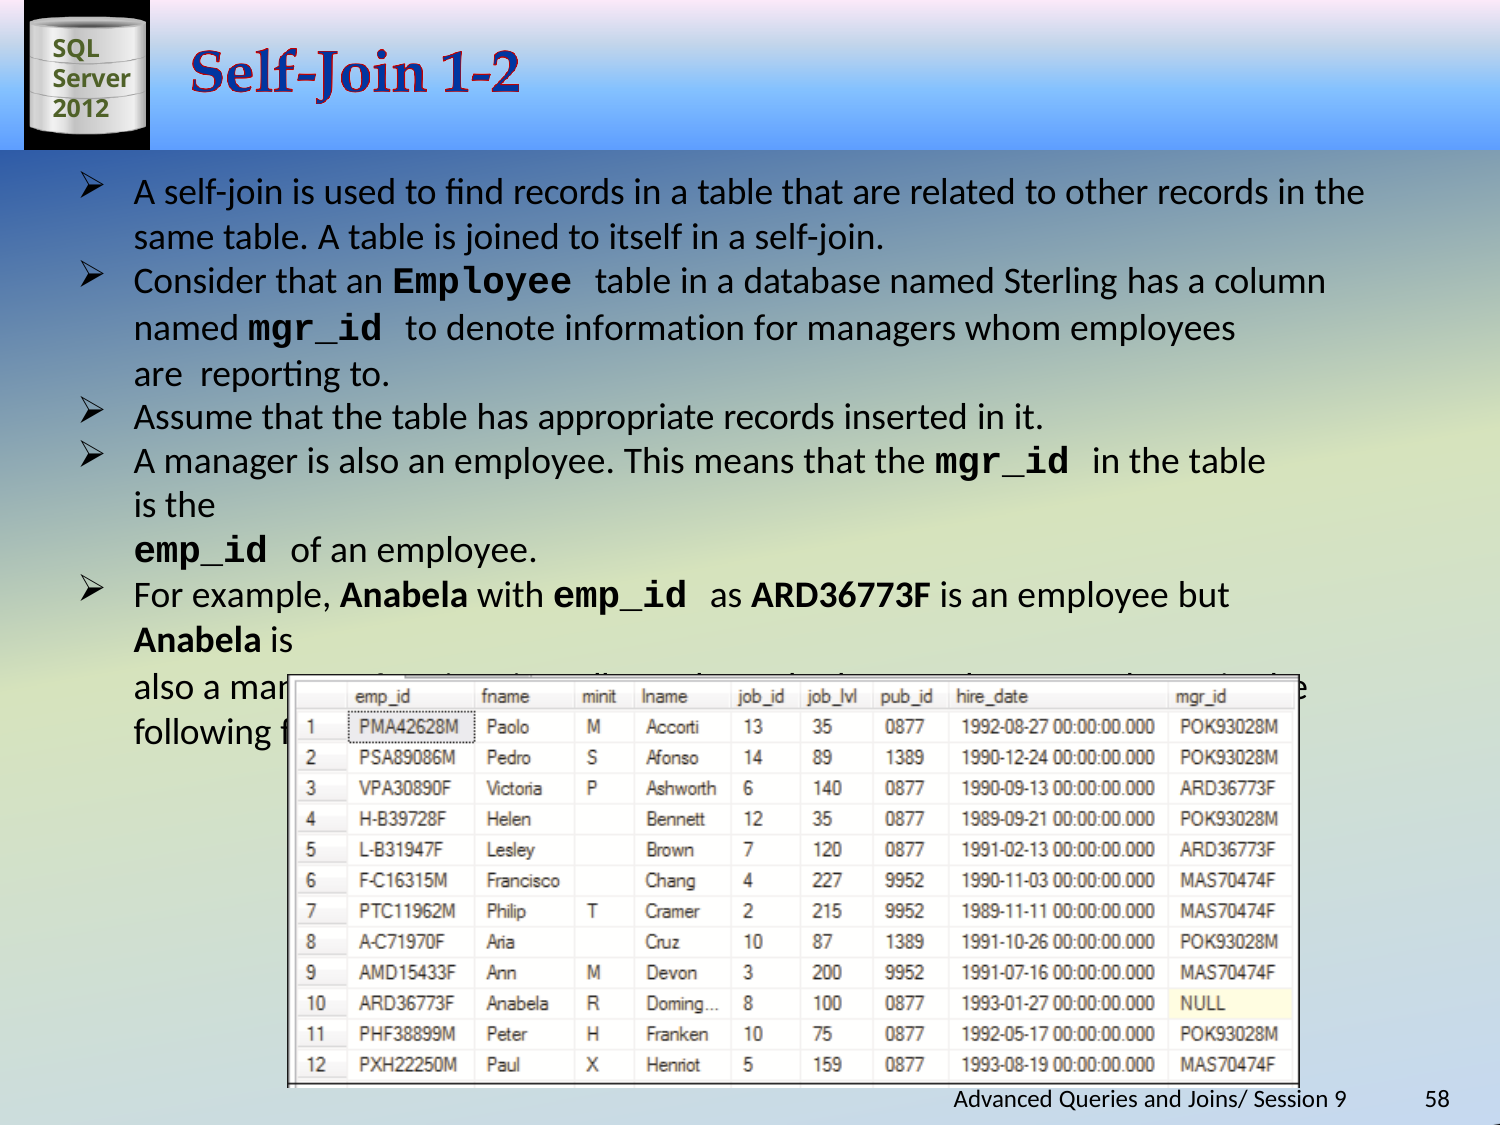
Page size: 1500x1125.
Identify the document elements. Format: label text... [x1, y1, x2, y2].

slide_number 58 [1418, 1086, 1457, 1125]
text_box A self-join is used to find records in a table that are related to other records in the same table. A table is joined to itself in a self-join. Consider that an Employee table in a database named Sterling has a column named mgr_id to denote information for managers whom employees are reporting to. Assume that the table has appropriate records inserted in it. A manager is also an employee. This means that the mgr_id in the table is the emp_id of an employee. For example, Anabela with emp_id as ARD36773F is an employee but Anabela is also a manager for Victoria, Palle, Karla, and other employees as shown in the following figure: [75, 165, 1383, 752]
picture [0, 151, 1500, 1125]
picture [192, 47, 519, 104]
footer Advanced Queries and Joins/ Session 9 [951, 1086, 1350, 1125]
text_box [0, 0, 1500, 151]
